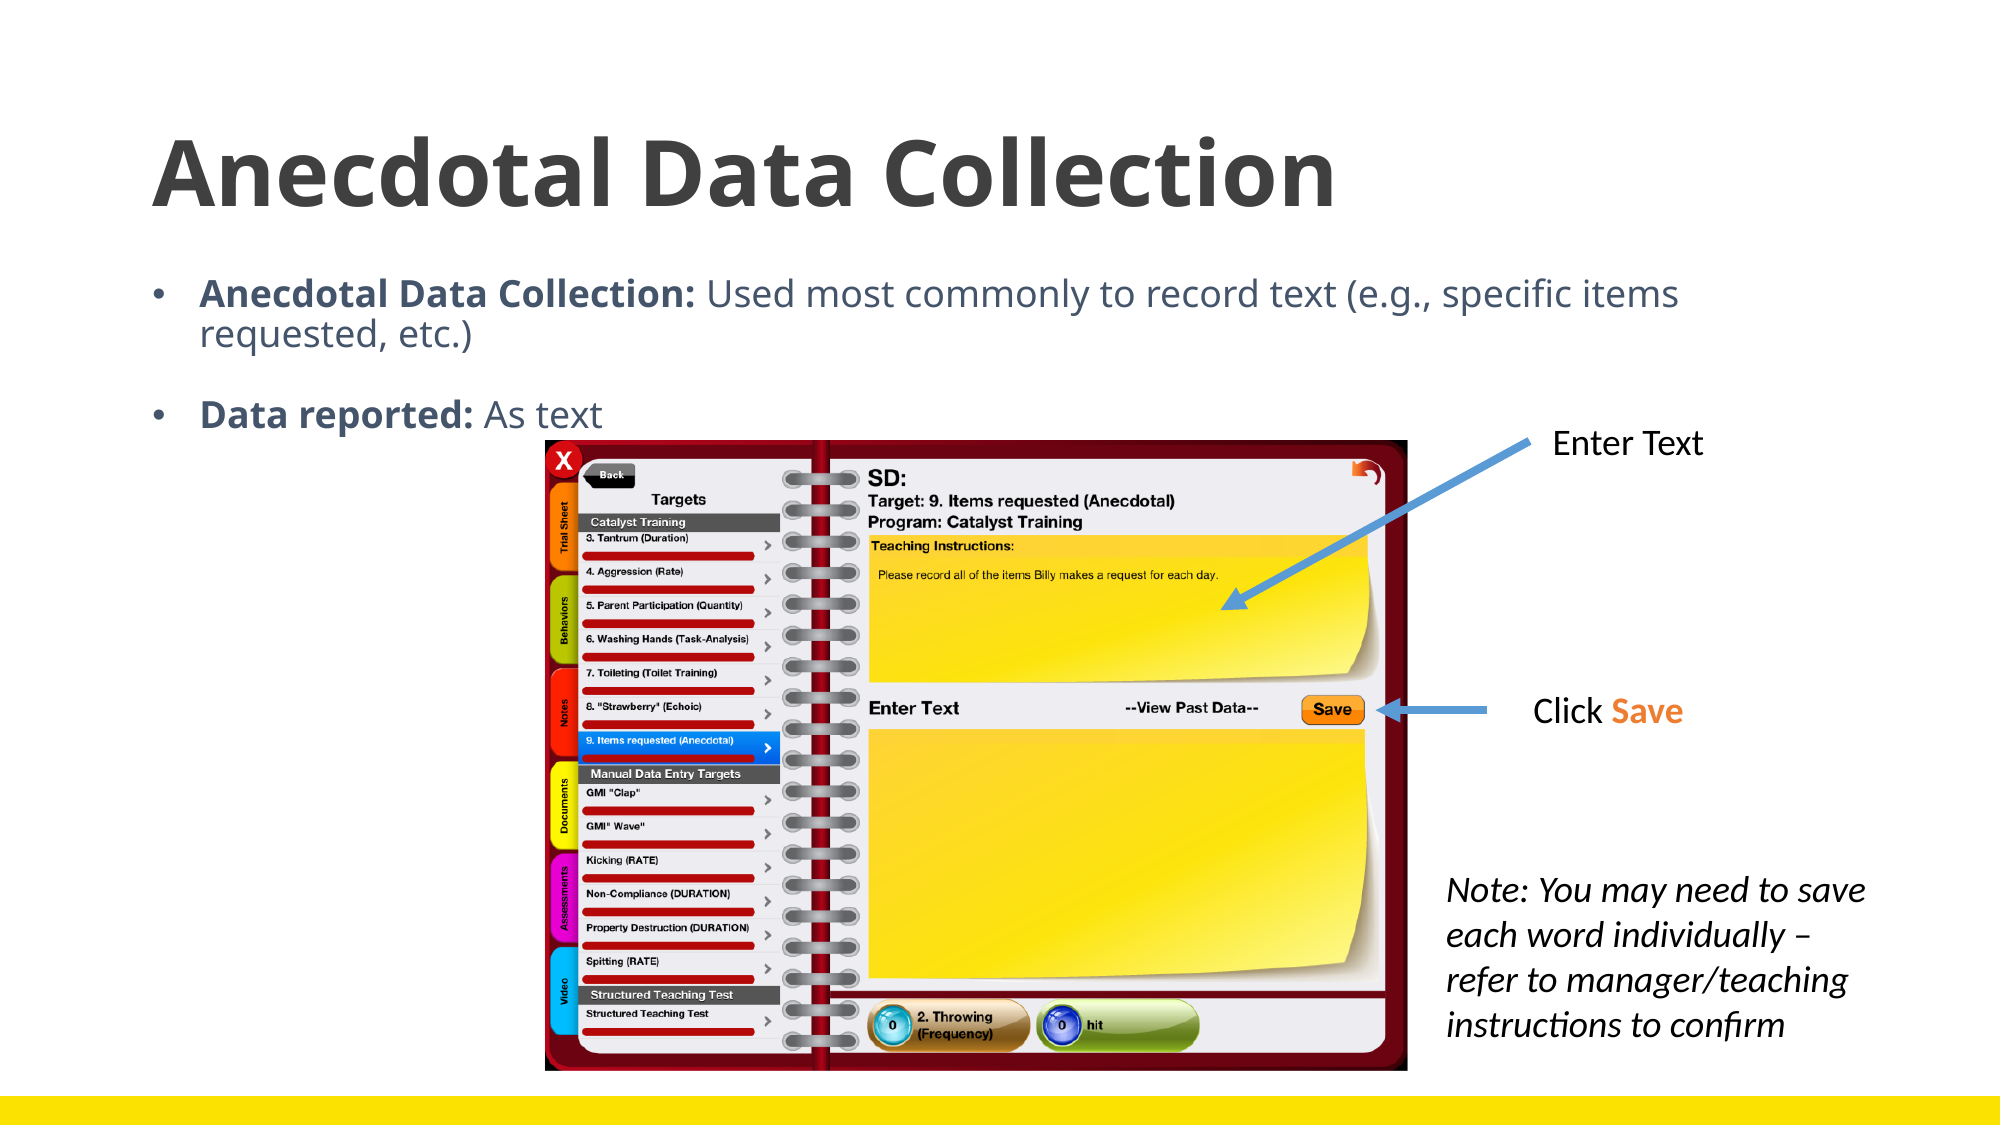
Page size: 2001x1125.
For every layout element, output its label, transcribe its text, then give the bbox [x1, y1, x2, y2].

text_box Click Save [1518, 679, 1754, 739]
text_box Enter Text [1537, 410, 1773, 471]
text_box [1220, 440, 1530, 611]
text_box Note: You may need to save each word individually – refer to manager/teaching instructions to confirm [1431, 857, 1927, 1053]
title Anecdotal Data Collection [137, 103, 1863, 249]
list Anecdotal Data Collection: Used most commonly to record text (e.g., specific items requested, etc.) Data reported: As text [137, 267, 1863, 1014]
picture [543, 440, 1410, 1077]
